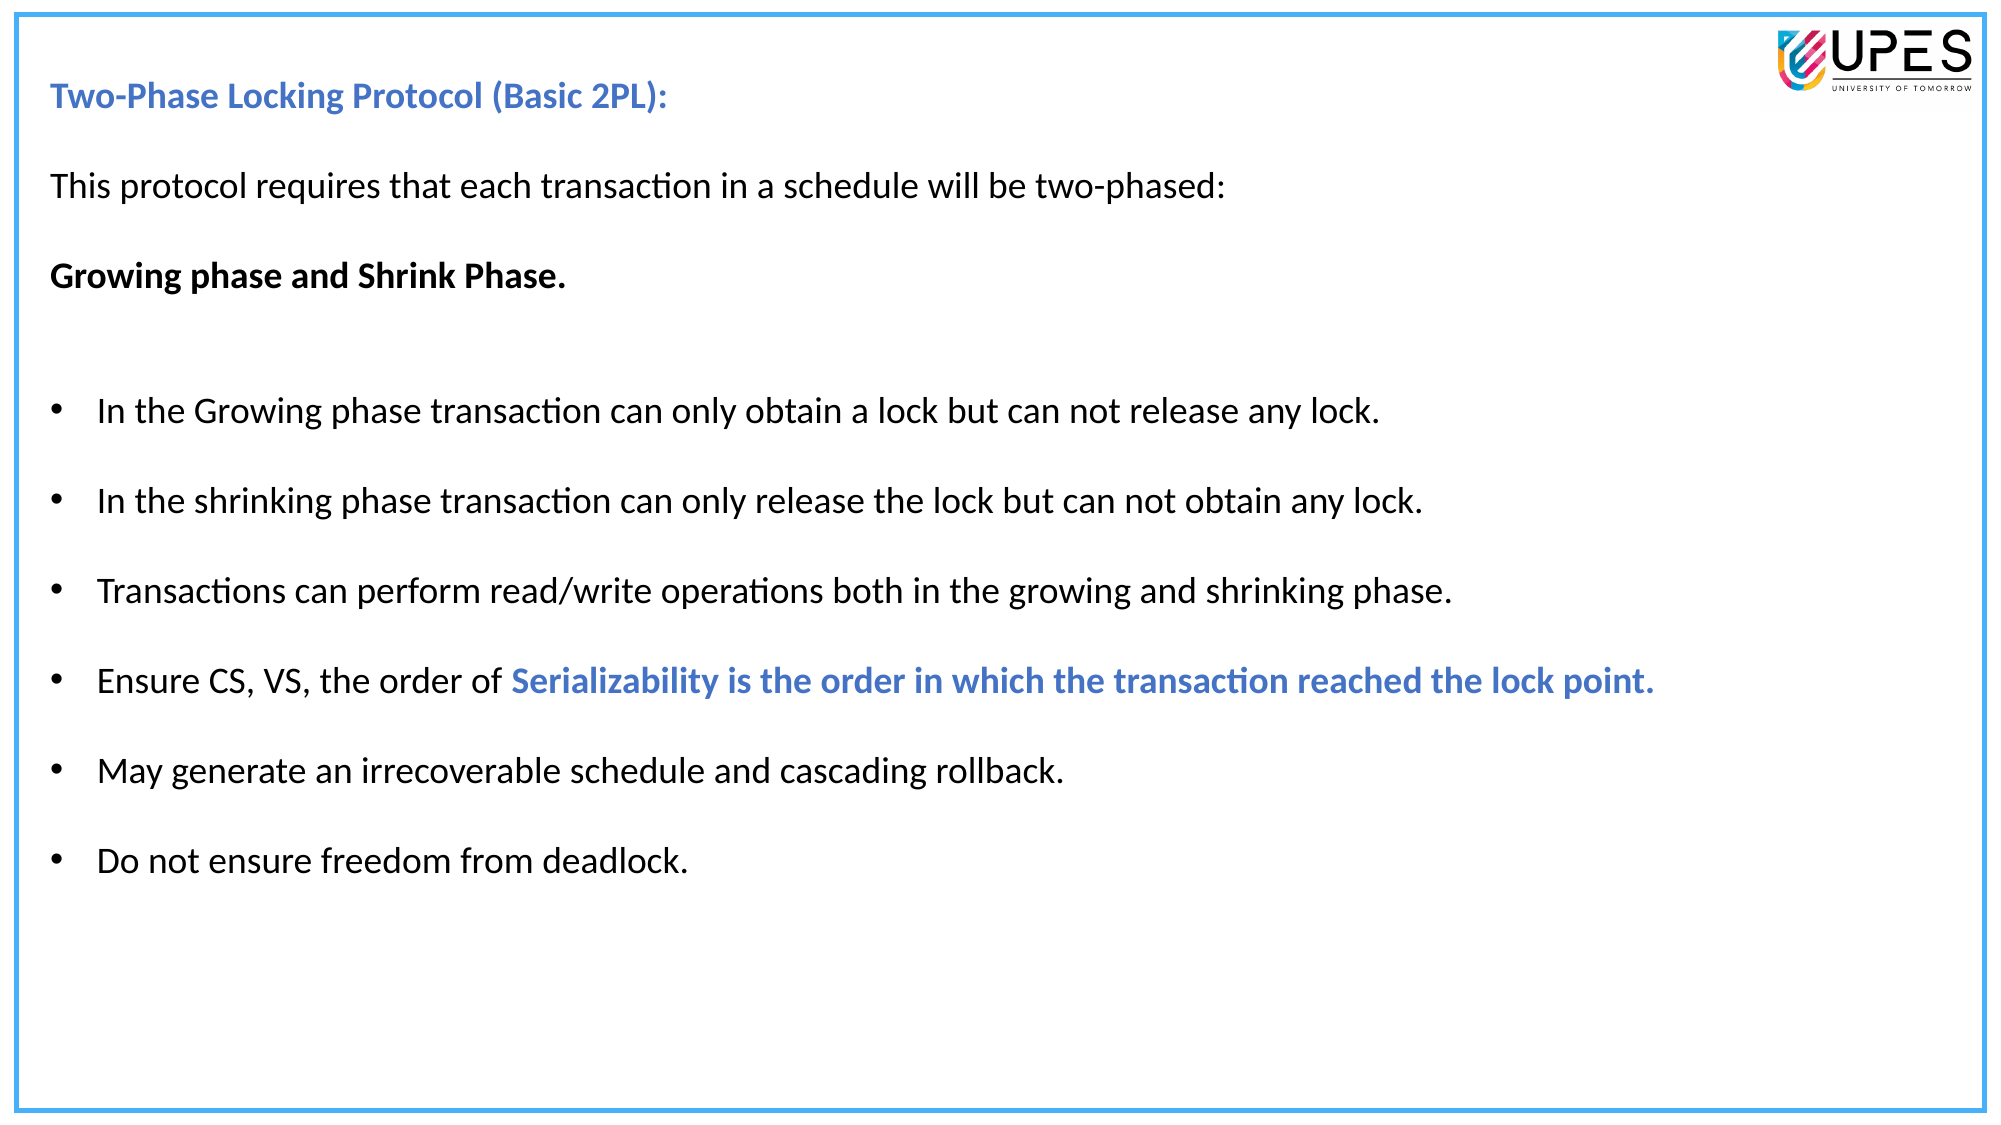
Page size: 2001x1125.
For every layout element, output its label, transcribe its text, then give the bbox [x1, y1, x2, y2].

text_box Two-Phase Locking Protocol (Basic 2PL): This protocol requires that each transaction in a schedule will be two-phased: Growing phase and Shrink Phase. In the Growing phase transaction can only obtain a lock but can not release any lock. In the shrinking phase transaction can only release the lock but can not obtain any lock. Transactions can perform read/write operations both in the growing and shrinking phase. Ensure CS, VS, the order of Serializability is the order in which the transaction reached the lock point. May generate an irrecoverable schedule and cascading rollback. Do not ensure freedom from deadlock. [35, 64, 1965, 889]
picture [1758, 20, 1978, 110]
